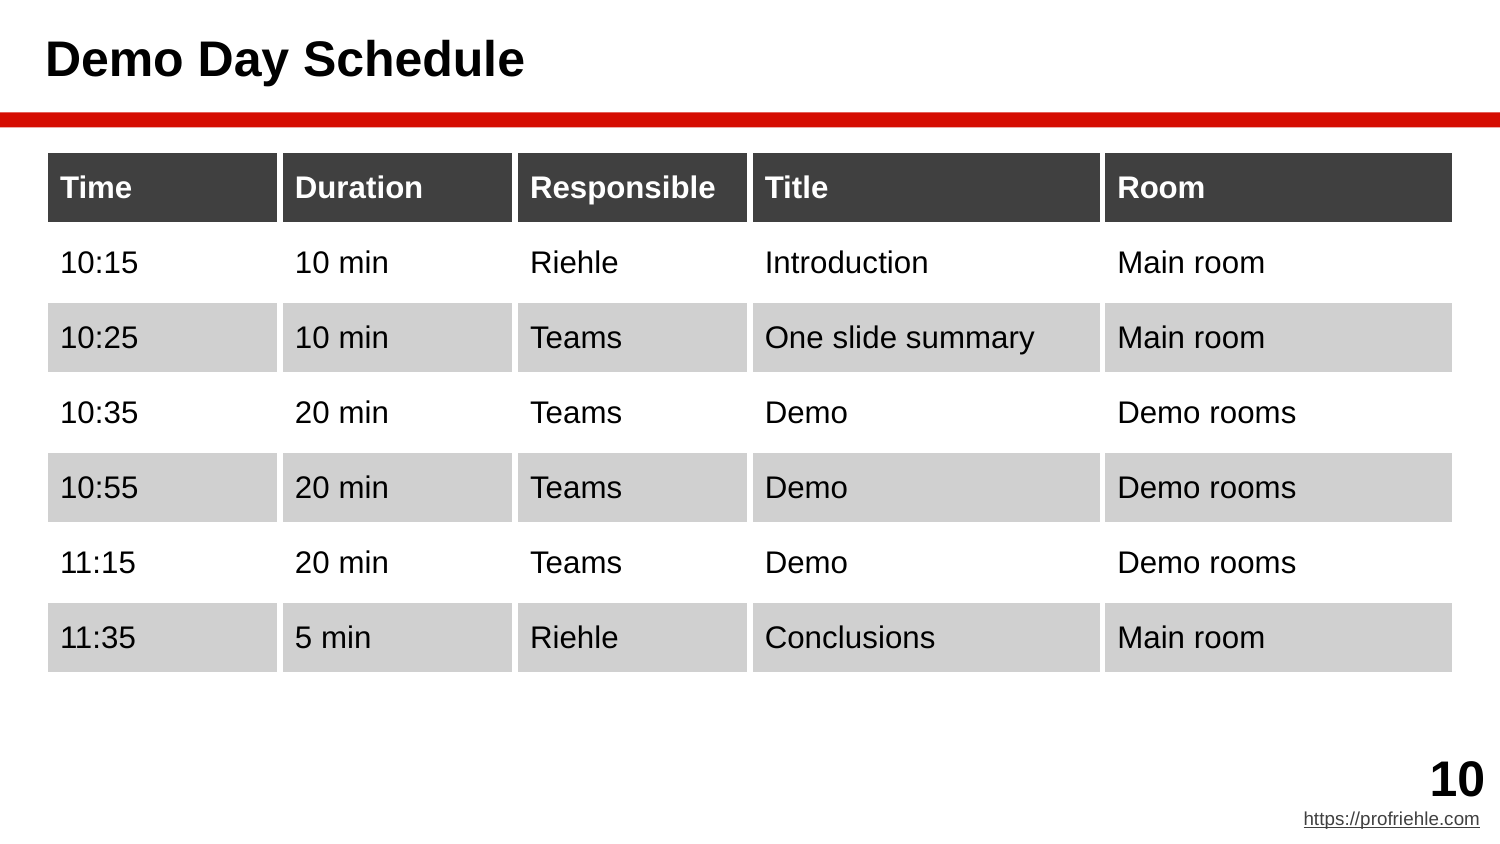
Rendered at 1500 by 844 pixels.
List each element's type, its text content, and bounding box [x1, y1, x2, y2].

table_cell Demo [753, 378, 1100, 447]
table_cell 10 min [283, 228, 512, 297]
table_header Responsible [518, 153, 747, 222]
title Demo Day Schedule [0, 0, 1500, 113]
table_cell Demo [753, 528, 1100, 597]
table_cell 11:15 [48, 528, 277, 597]
table_cell Teams [518, 528, 747, 597]
table_header Room [1105, 153, 1452, 222]
table_header Time [48, 153, 277, 222]
table_cell Riehle [518, 603, 747, 672]
table_cell Teams [518, 378, 747, 447]
table_cell Introduction [753, 228, 1100, 297]
table_cell Teams [518, 453, 747, 522]
table_cell 5 min [283, 603, 512, 672]
table_cell One slide summary [753, 303, 1100, 372]
table_cell Demo [753, 453, 1100, 522]
table_cell Main room [1105, 228, 1452, 297]
table_cell Main room [1105, 303, 1452, 372]
table_cell 10 min [283, 303, 512, 372]
table_cell 11:35 [48, 603, 277, 672]
slide_number ‹#› https://profriehle.com [1200, 724, 1500, 844]
table_cell Conclusions [753, 603, 1100, 672]
table_header Duration [283, 153, 512, 222]
table_cell 10:15 [48, 228, 277, 297]
table_cell Demo rooms [1105, 528, 1452, 597]
table_cell Demo rooms [1105, 378, 1452, 447]
table_cell Main room [1105, 603, 1452, 672]
table_cell Riehle [518, 228, 747, 297]
table_header Title [753, 153, 1100, 222]
table_cell Demo rooms [1105, 453, 1452, 522]
table_cell 20 min [283, 378, 512, 447]
table_cell 10:25 [48, 303, 277, 372]
table_cell 10:35 [48, 378, 277, 447]
table_cell 20 min [283, 528, 512, 597]
table_cell 10:55 [48, 453, 277, 522]
table_cell Teams [518, 303, 747, 372]
table_cell 20 min [283, 453, 512, 522]
